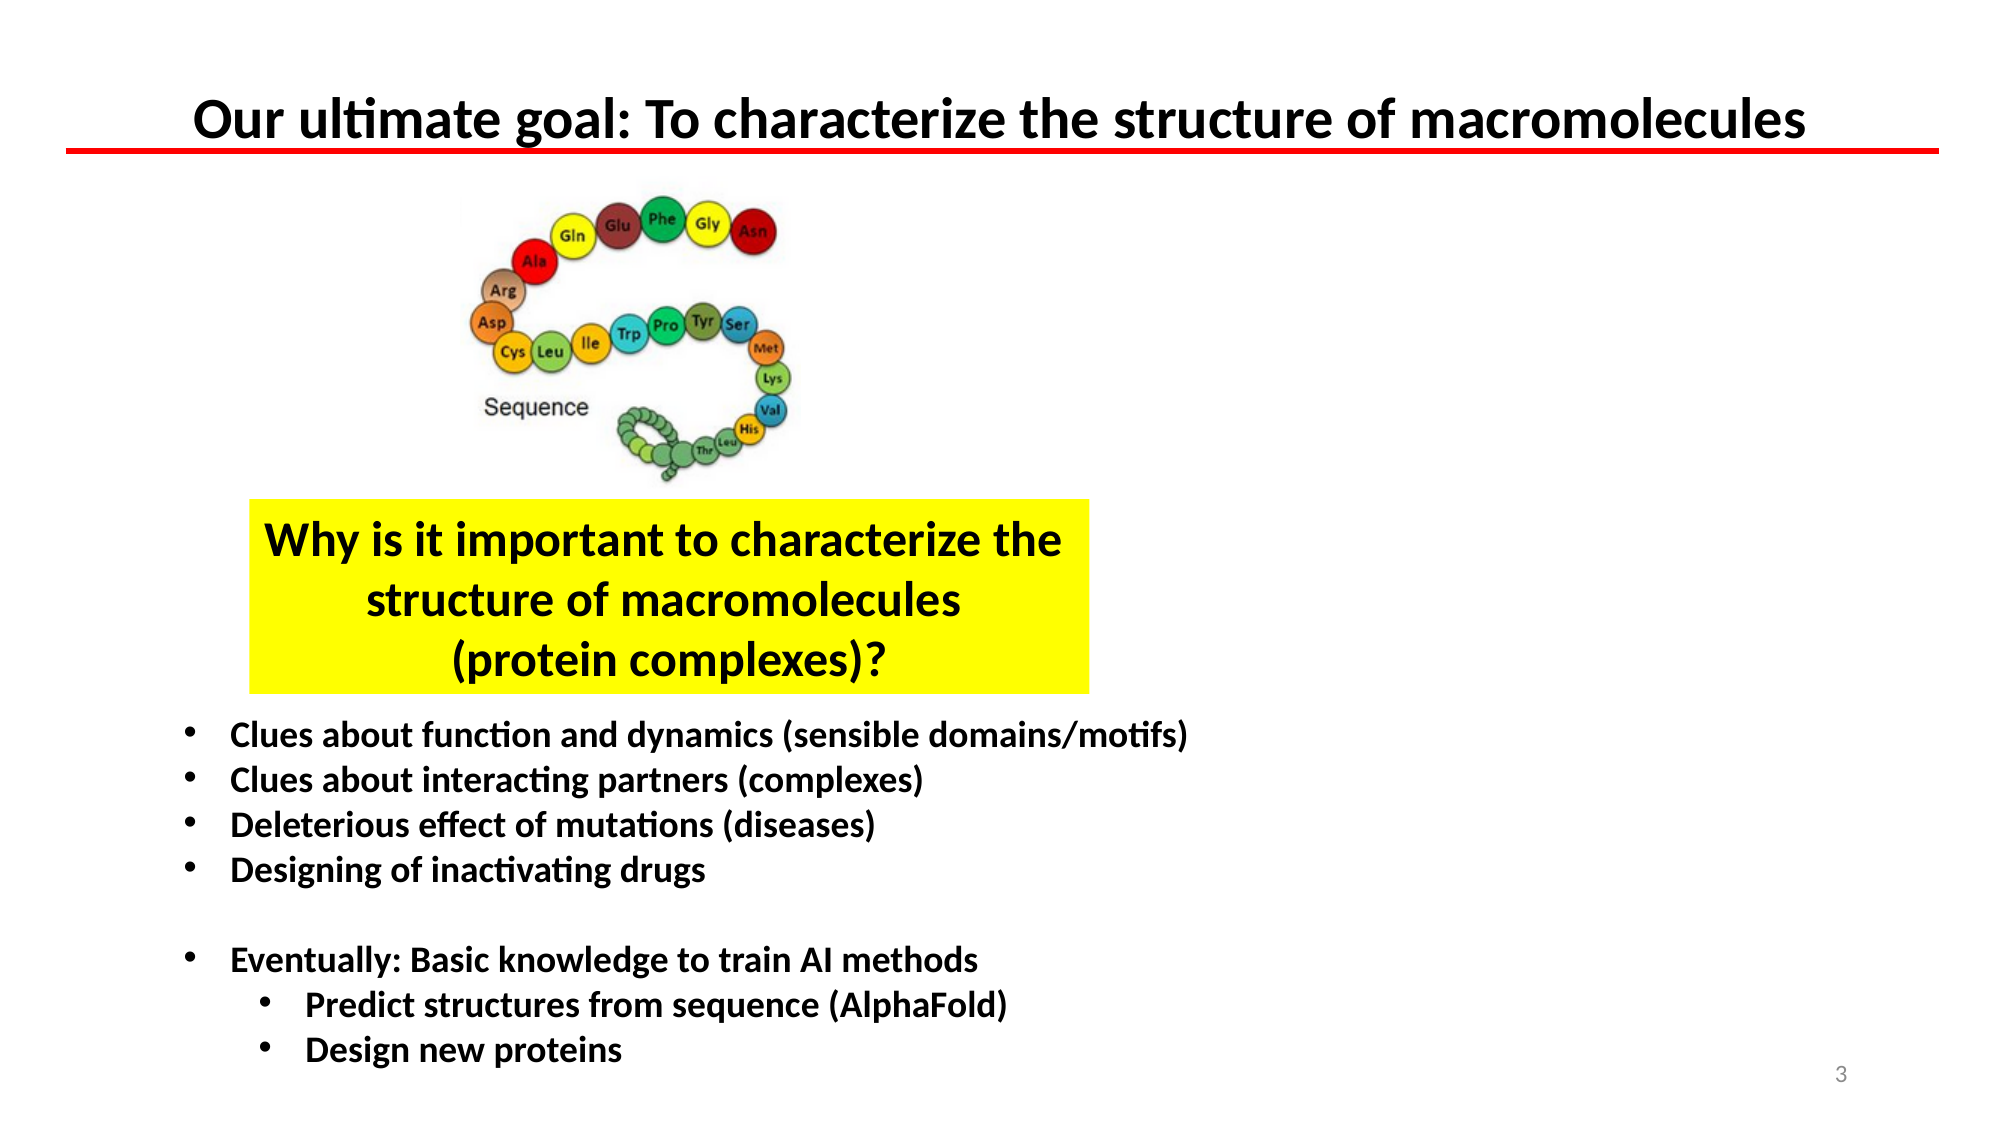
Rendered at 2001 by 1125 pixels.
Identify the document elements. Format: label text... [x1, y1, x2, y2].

picture [460, 170, 801, 489]
text_box Our ultimate goal: To characterize the structure of macromolecules [178, 151, 1842, 158]
text_box Clues about function and dynamics (sensible domains/motifs) Clues about interacting partners (complexes) Deleterious effect of mutations (diseases) Designing of inactivating drugs Eventually: Basic knowledge to train AI methods Predict structures from sequence (AlphaFold) Design new proteins [168, 702, 1234, 1077]
slide_number 3 [1412, 1042, 1863, 1103]
text_box Why is it important to characterize the structure of macromolecules (protein complexes)? [249, 499, 1090, 694]
text_box Our ultimate goal: To characterize the structure of macromolecules [178, 72, 1842, 150]
